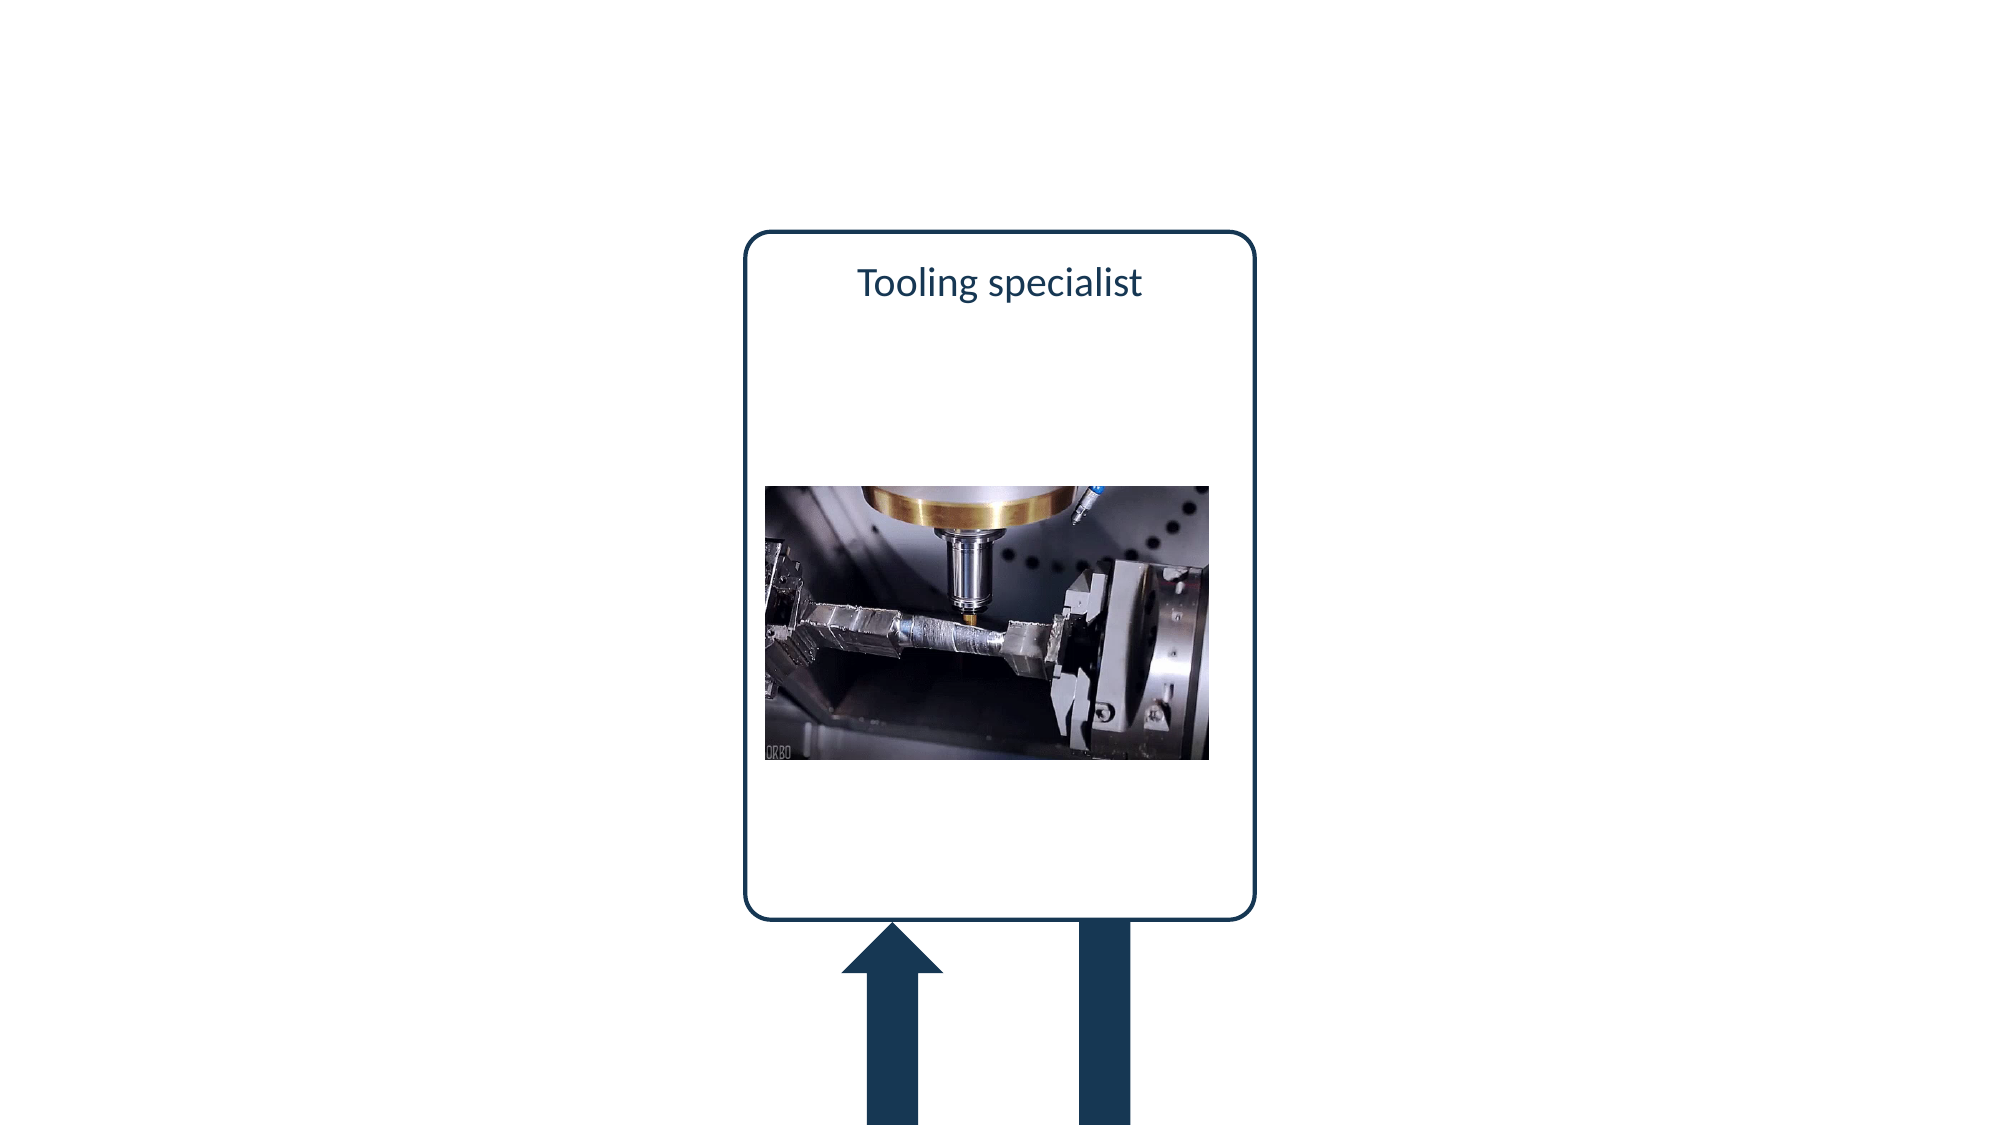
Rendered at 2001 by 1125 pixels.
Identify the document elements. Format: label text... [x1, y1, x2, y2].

text_box [1077, 919, 1133, 1125]
text_box [839, 919, 946, 1125]
text_box Tooling specialist [745, 246, 1255, 312]
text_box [777, 461, 1223, 738]
text_box [743, 247, 1257, 922]
text_box [745, 229, 1255, 246]
picture [765, 486, 1209, 760]
